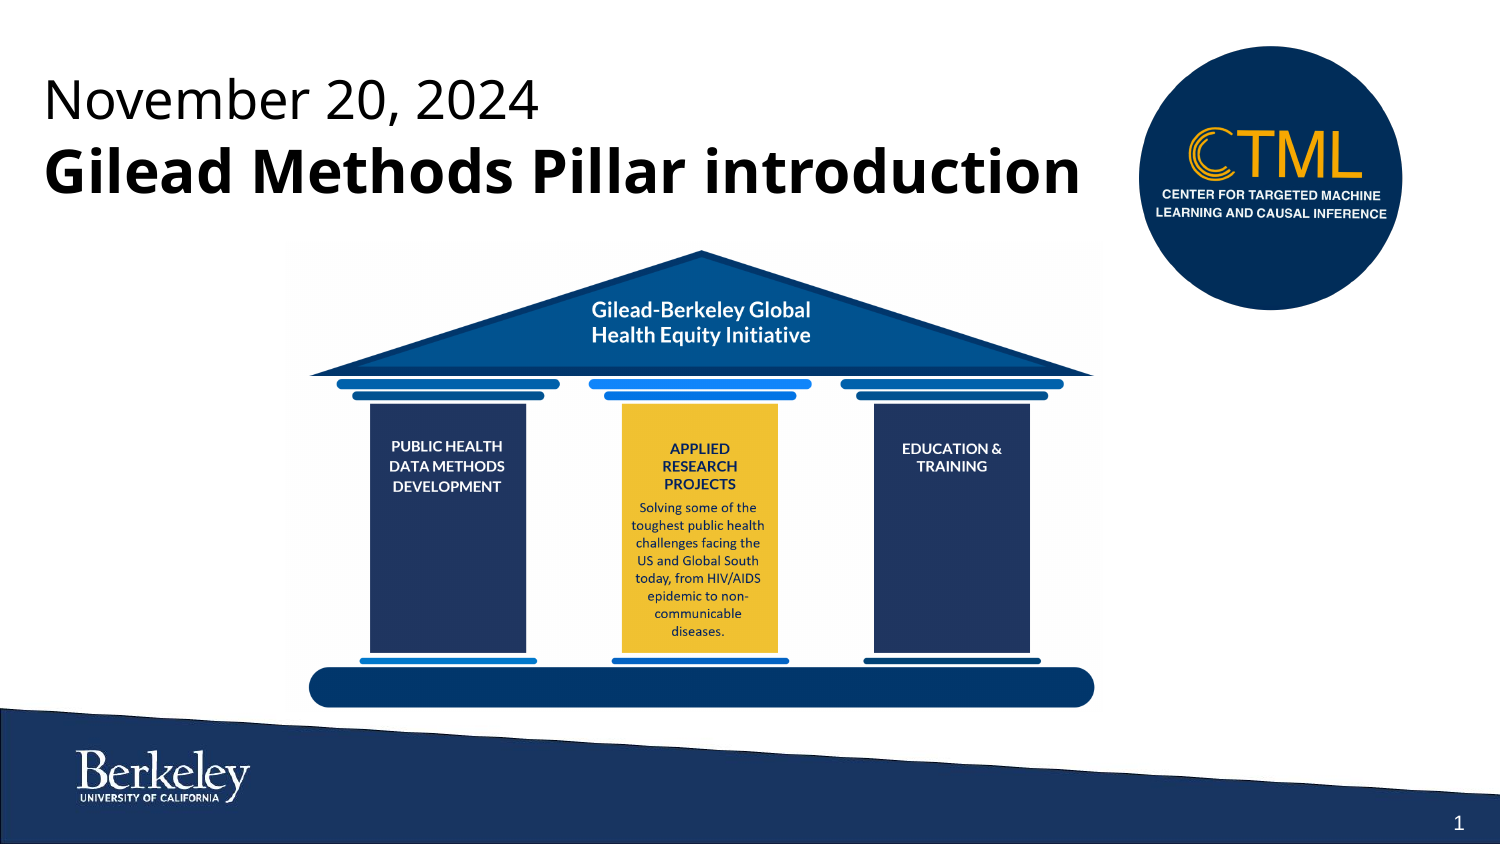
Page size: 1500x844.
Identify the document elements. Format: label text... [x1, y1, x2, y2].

title November 20, 2024 Gilead Methods Pillar introduction [28, 15, 1027, 246]
slide_number 1 [1434, 789, 1480, 844]
picture [0, 0, 1500, 844]
